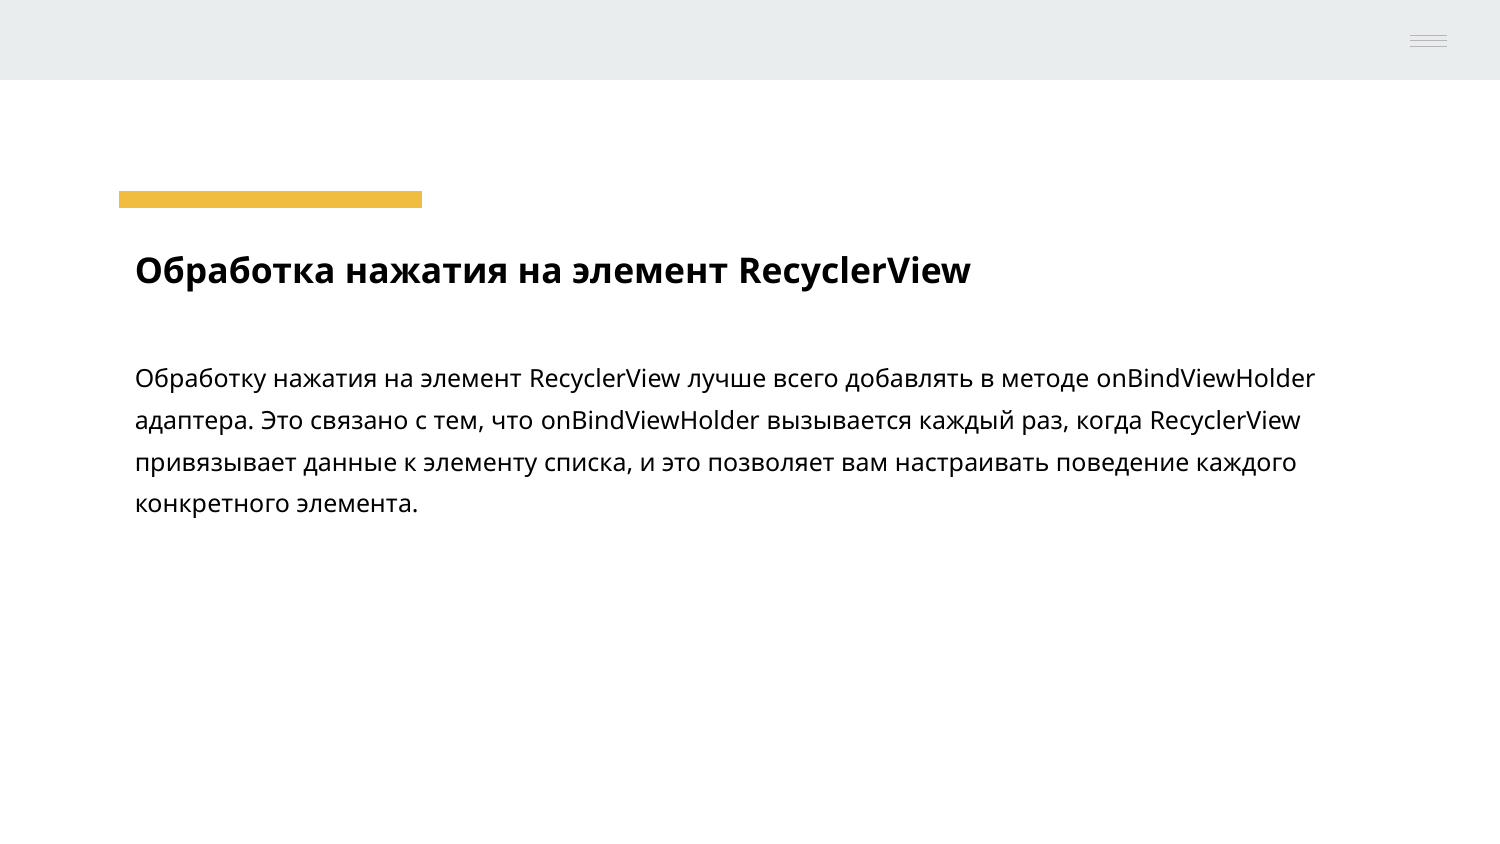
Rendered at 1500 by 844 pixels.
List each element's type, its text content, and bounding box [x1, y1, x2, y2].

title Обработка нажатия на элемент RecyclerView Обработку нажатия на элемент RecyclerView лучше всего добавлять в методе onBindViewHolder адаптера. Это связано с тем, что onBindViewHolder вызывается каждый раз, когда RecyclerView привязывает данные к элементу списка, и это позволяет вам настраивать поведение каждого конкретного элемента. [119, 215, 1376, 763]
picture [119, 190, 422, 208]
